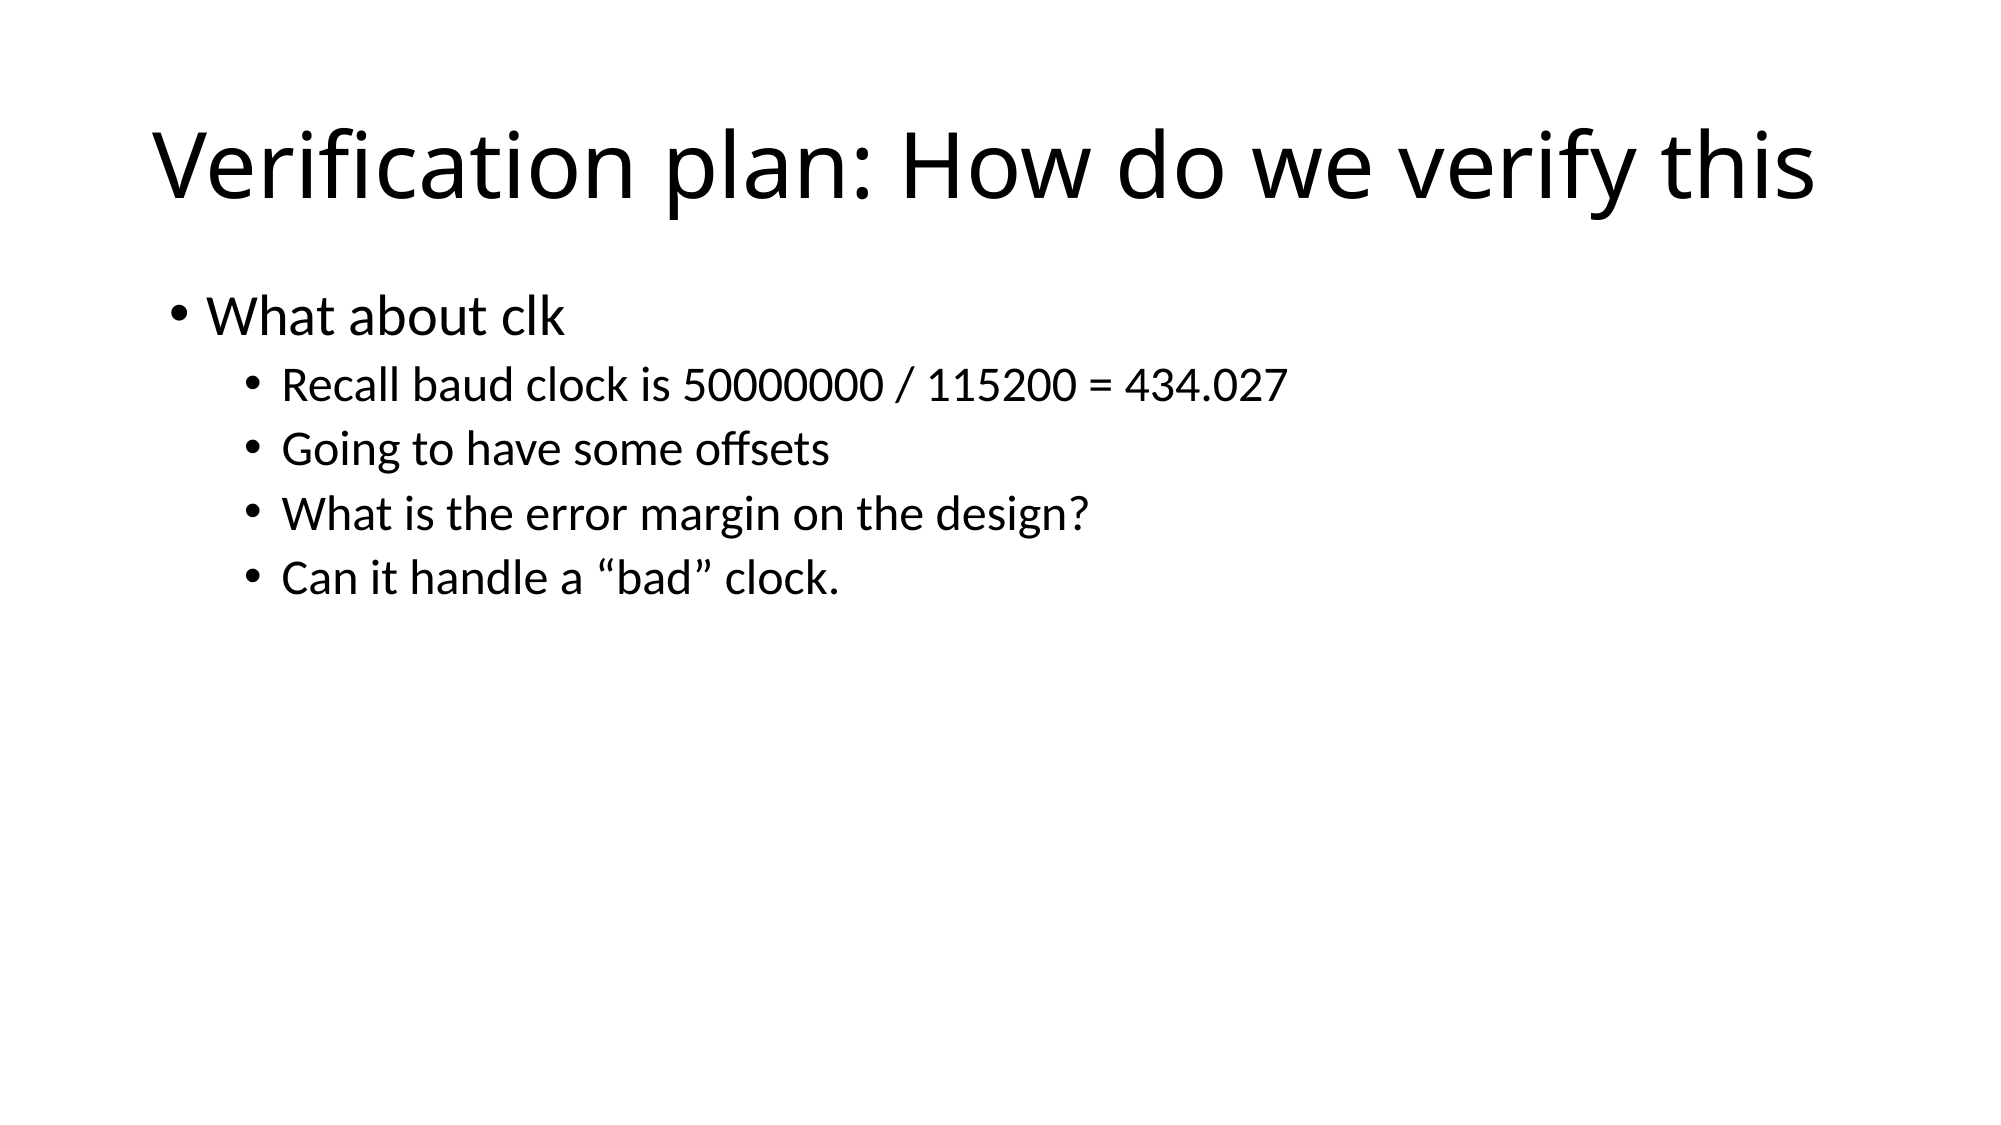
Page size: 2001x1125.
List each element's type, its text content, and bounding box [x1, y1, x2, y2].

text_box What about clk Recall baud clock is 50000000 / 115200 = 434.027 Going to have some offsets What is the error margin on the design? Can it handle a “bad” clock. [154, 277, 1824, 992]
title Verification plan: How do we verify this [137, 59, 1863, 278]
